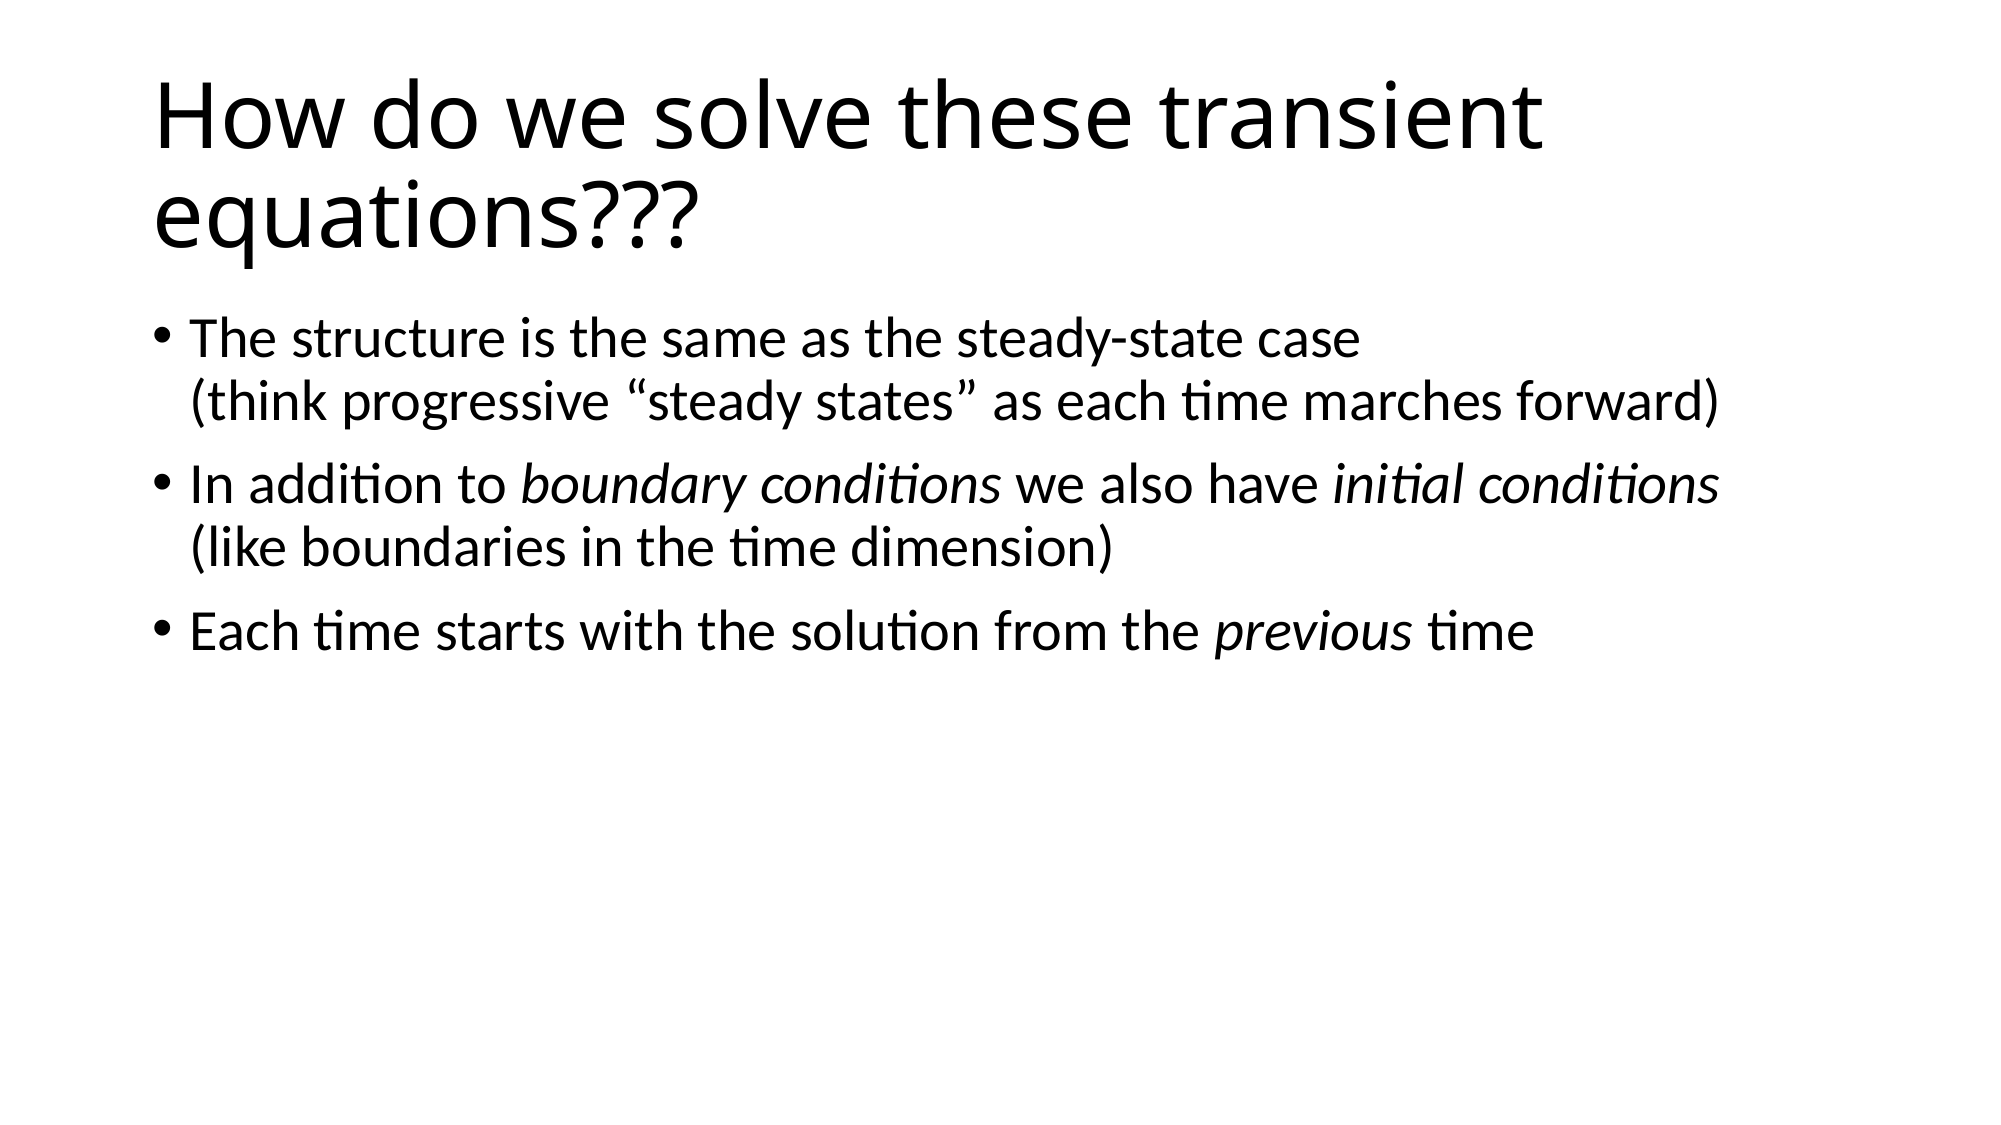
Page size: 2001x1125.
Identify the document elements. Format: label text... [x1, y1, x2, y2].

title How do we solve these transient equations??? [137, 59, 1863, 278]
list The structure is the same as the steady-state case (think progressive “steady states” as each time marches forward) In addition to boundary conditions we also have initial conditions (like boundaries in the time dimension) Each time starts with the solution from the previous time [137, 299, 1863, 1014]
